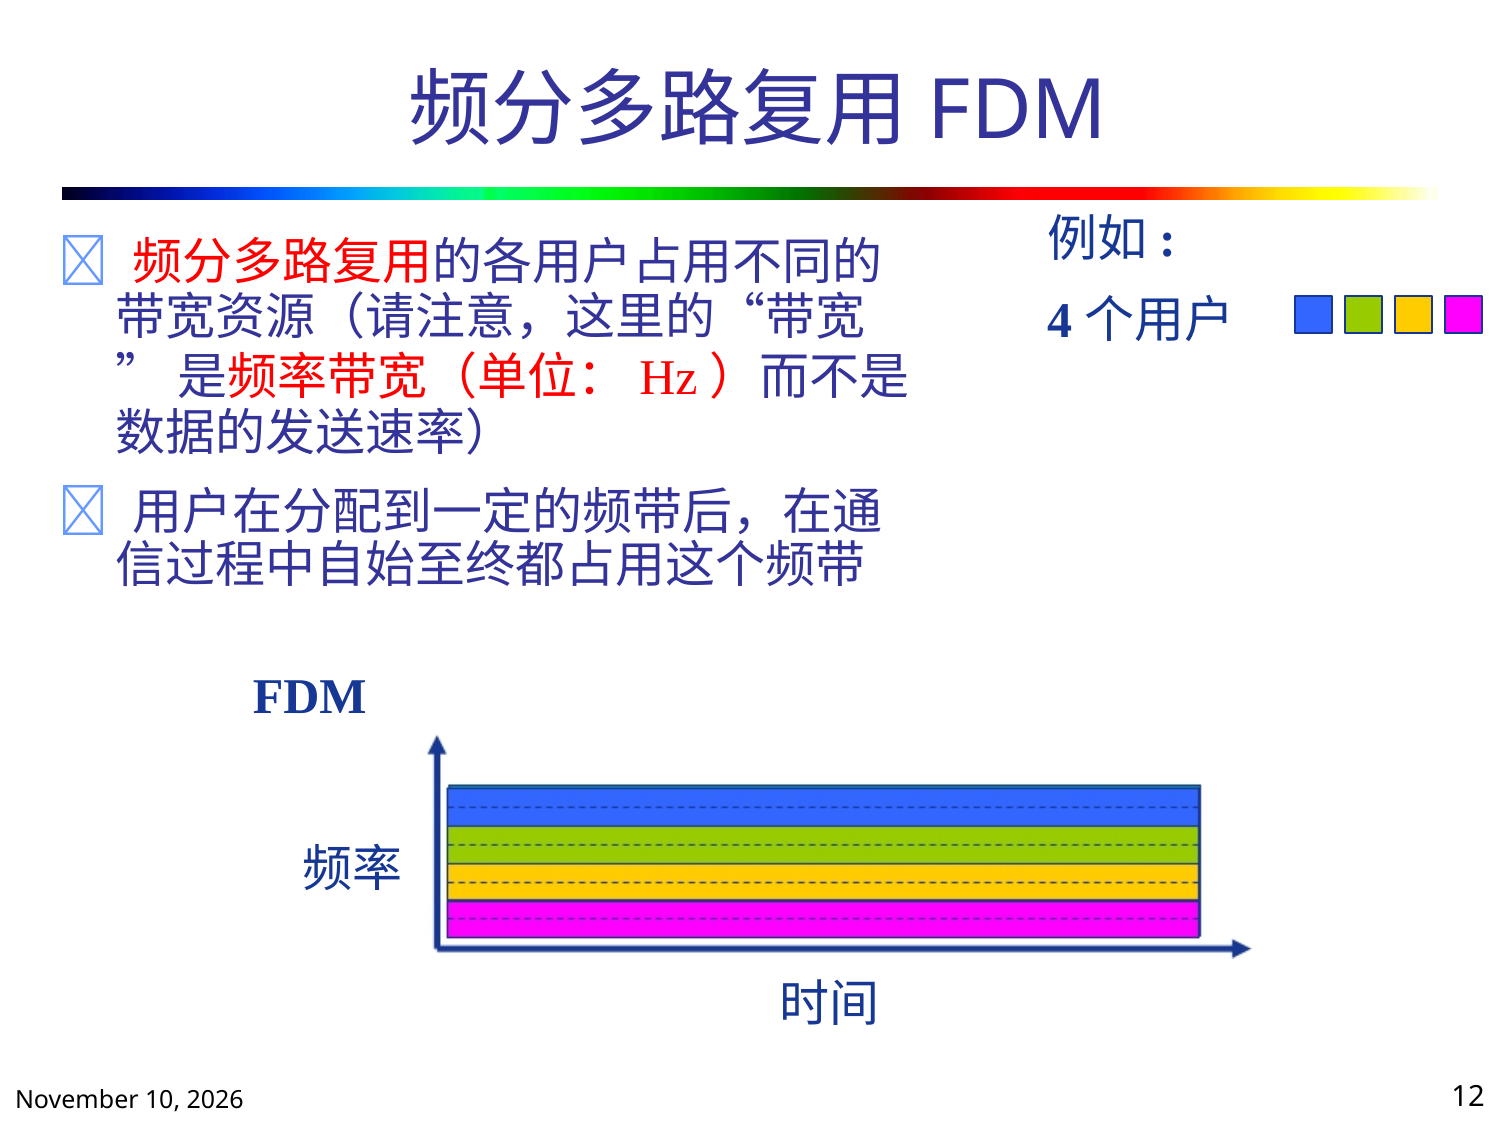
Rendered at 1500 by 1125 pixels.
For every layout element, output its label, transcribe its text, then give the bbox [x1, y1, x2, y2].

text_box [1343, 294, 1384, 335]
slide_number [0, 1049, 313, 1125]
picture [62, 187, 355, 200]
text_box [1393, 294, 1434, 335]
picture [382, 187, 1438, 200]
text_box  频分多路复用的各用户占用不同的 带宽资源（请注意，这里的“带宽 ”是频率带宽（单位：Hz）而不是 数据的发送速率）  用户在分配到一定的频带后，在通 信过程中自始至终都占用这个频带 FDM 频率 时间 [59, 235, 910, 1041]
title 频分多路复用FDM [124, 37, 1392, 163]
text_box [1293, 294, 1334, 335]
picture [424, 733, 1253, 959]
slide_number 12 [1187, 1049, 1500, 1125]
text_box [1443, 294, 1484, 335]
text_box 例如: 4个用户 [1047, 214, 1235, 356]
